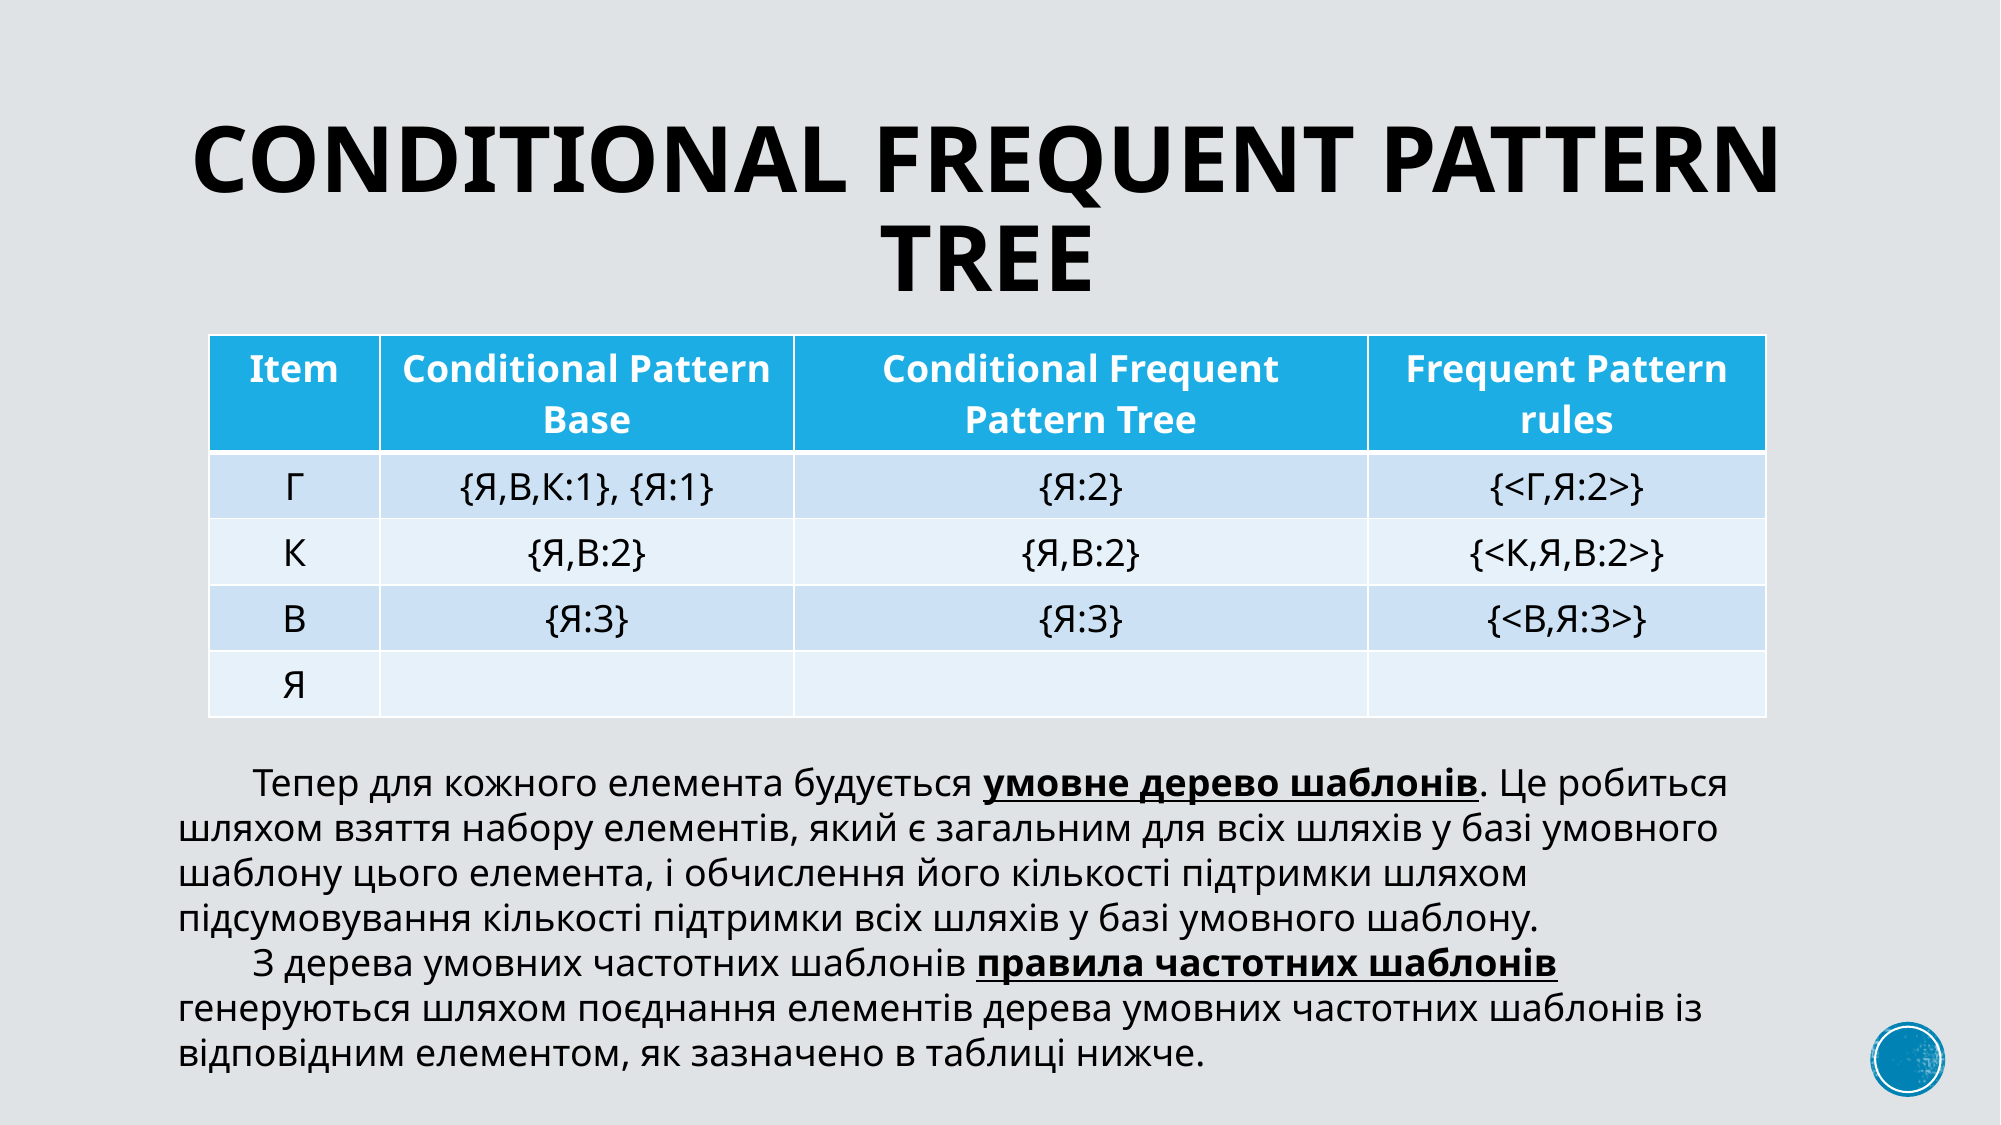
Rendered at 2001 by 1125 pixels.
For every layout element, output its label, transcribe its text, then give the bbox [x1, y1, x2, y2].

table_cell {Я,В:2} [381, 519, 793, 584]
table_cell {<В,Я:3>} [1369, 586, 1765, 650]
table_header Conditional Pattern Base [381, 336, 793, 450]
table_cell Я [210, 652, 379, 716]
table_header Conditional Frequent Pattern Tree [795, 336, 1367, 450]
table_cell [1369, 652, 1765, 716]
table_cell {Я,В:2} [795, 519, 1367, 584]
table_cell В [210, 586, 379, 650]
title Conditional Frequent Pattern Tree [162, 99, 1813, 325]
table_cell {Я:2} [795, 455, 1367, 518]
table_cell {Я:3} [381, 586, 793, 650]
table_cell {<Г,Я:2>} [1369, 455, 1765, 518]
table_cell {Я:3} [795, 586, 1367, 650]
table_header Item [210, 336, 379, 450]
table_cell {Я,В,К:1}, {Я:1} [381, 455, 793, 518]
text_box Тепер для кожного елемента будується умовне дерево шаблонів. Це робиться шляхом взяття набору елементів, який є загальним для всіх шляхів у базі умовного шаблону цього елемента, і обчислення його кількості підтримки шляхом підсумовування кількості підтримки всіх шляхів у базі умовного шаблону. З дерева умовних частотних шаблонів правила частотних шаблонів генеруються шляхом поєднання елементів дерева умовних частотних шаблонів із відповідним елементом, як зазначено в таблиці нижче. [162, 751, 1813, 1082]
table_cell {<К,Я,В:2>} [1369, 519, 1765, 584]
table_header Frequent Pattern rules [1369, 336, 1765, 450]
table_cell К [210, 519, 379, 584]
table_cell [381, 652, 793, 716]
table_cell Г [210, 455, 379, 518]
table_cell [795, 652, 1367, 716]
